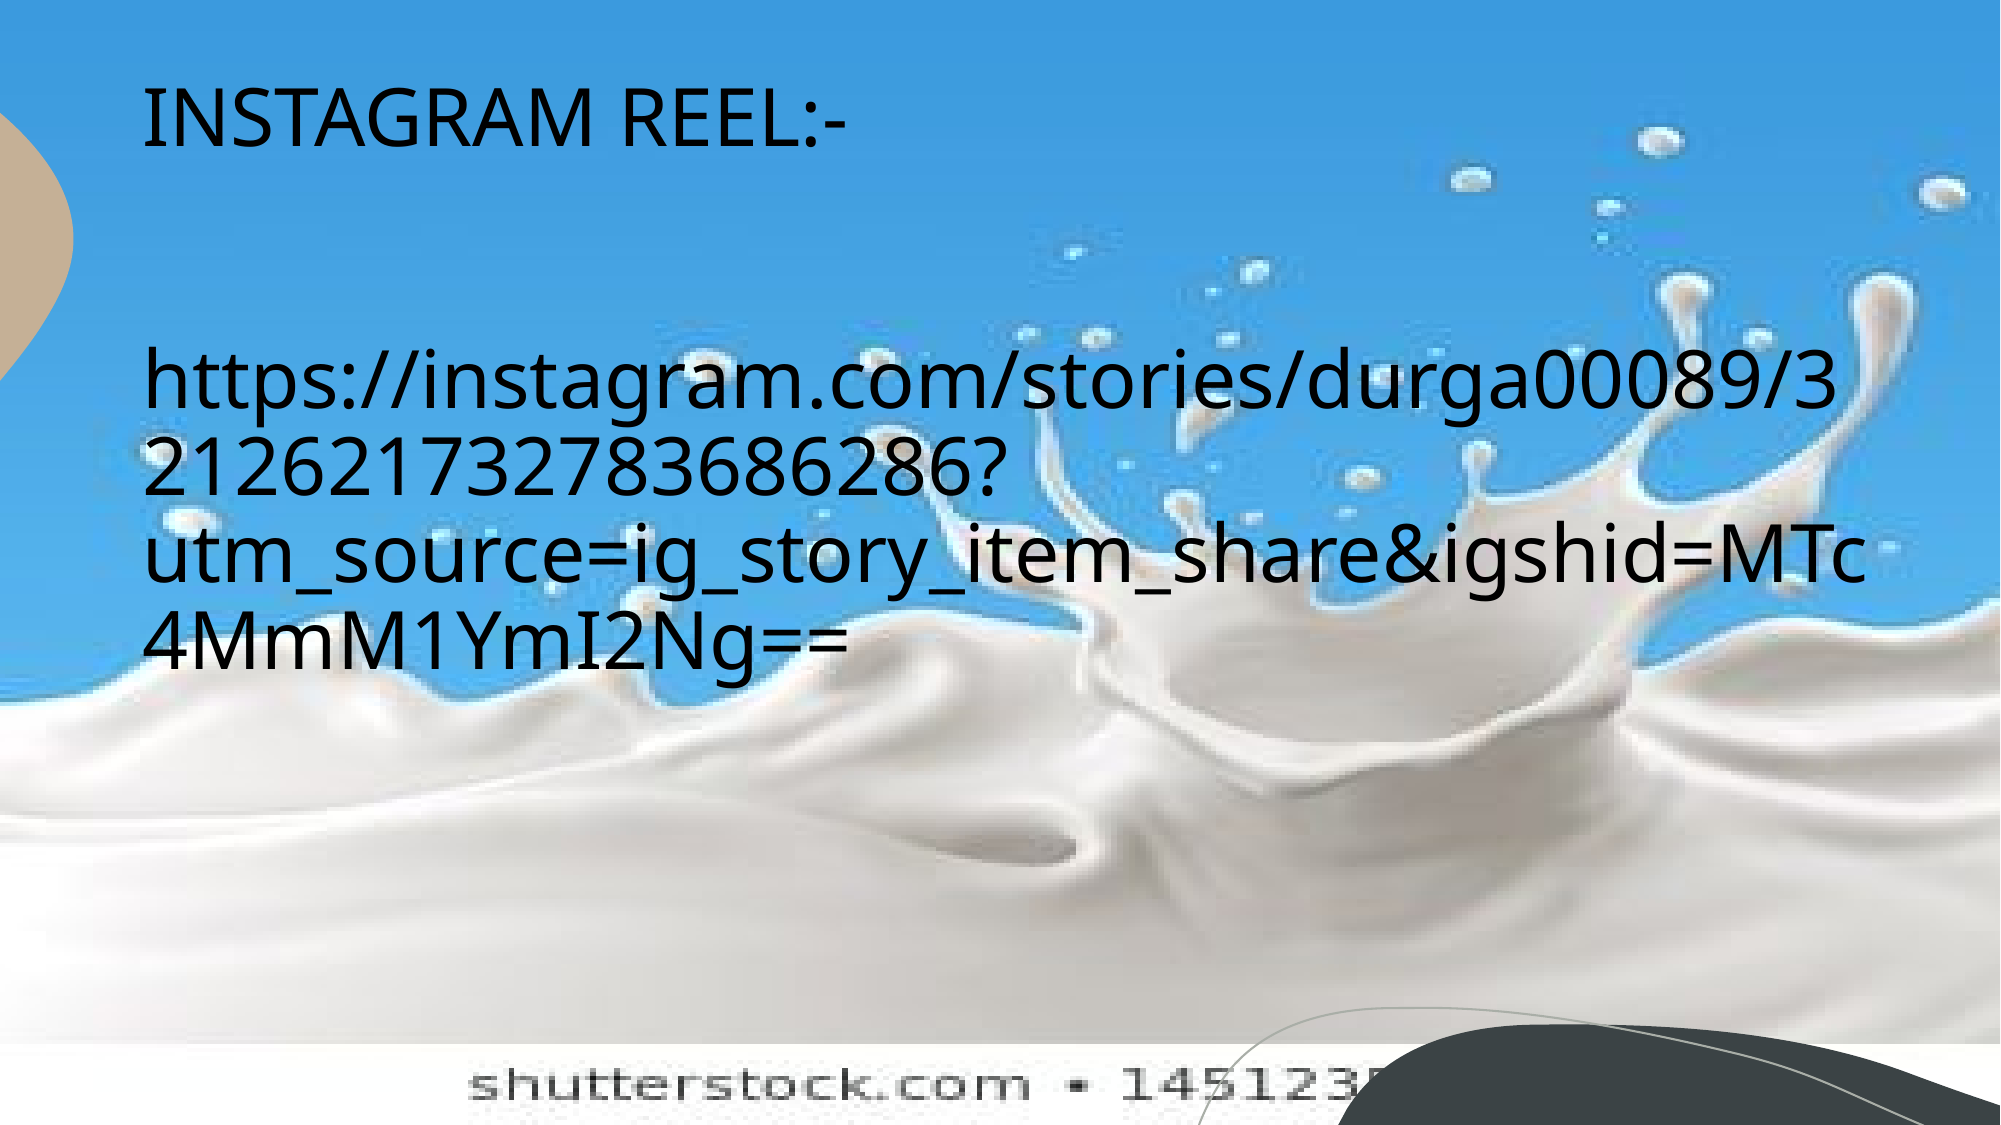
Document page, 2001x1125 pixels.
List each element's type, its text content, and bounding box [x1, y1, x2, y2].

title INSTAGRAM REEL:- https://instagram.com/stories/durga00089/3212621732783686286?utm_source=ig_story_item_share&igshid=MTc4MmM1YmI2Ng== [127, 68, 1889, 1055]
picture [0, 0, 2001, 1125]
picture [1201, 1055, 1402, 1125]
